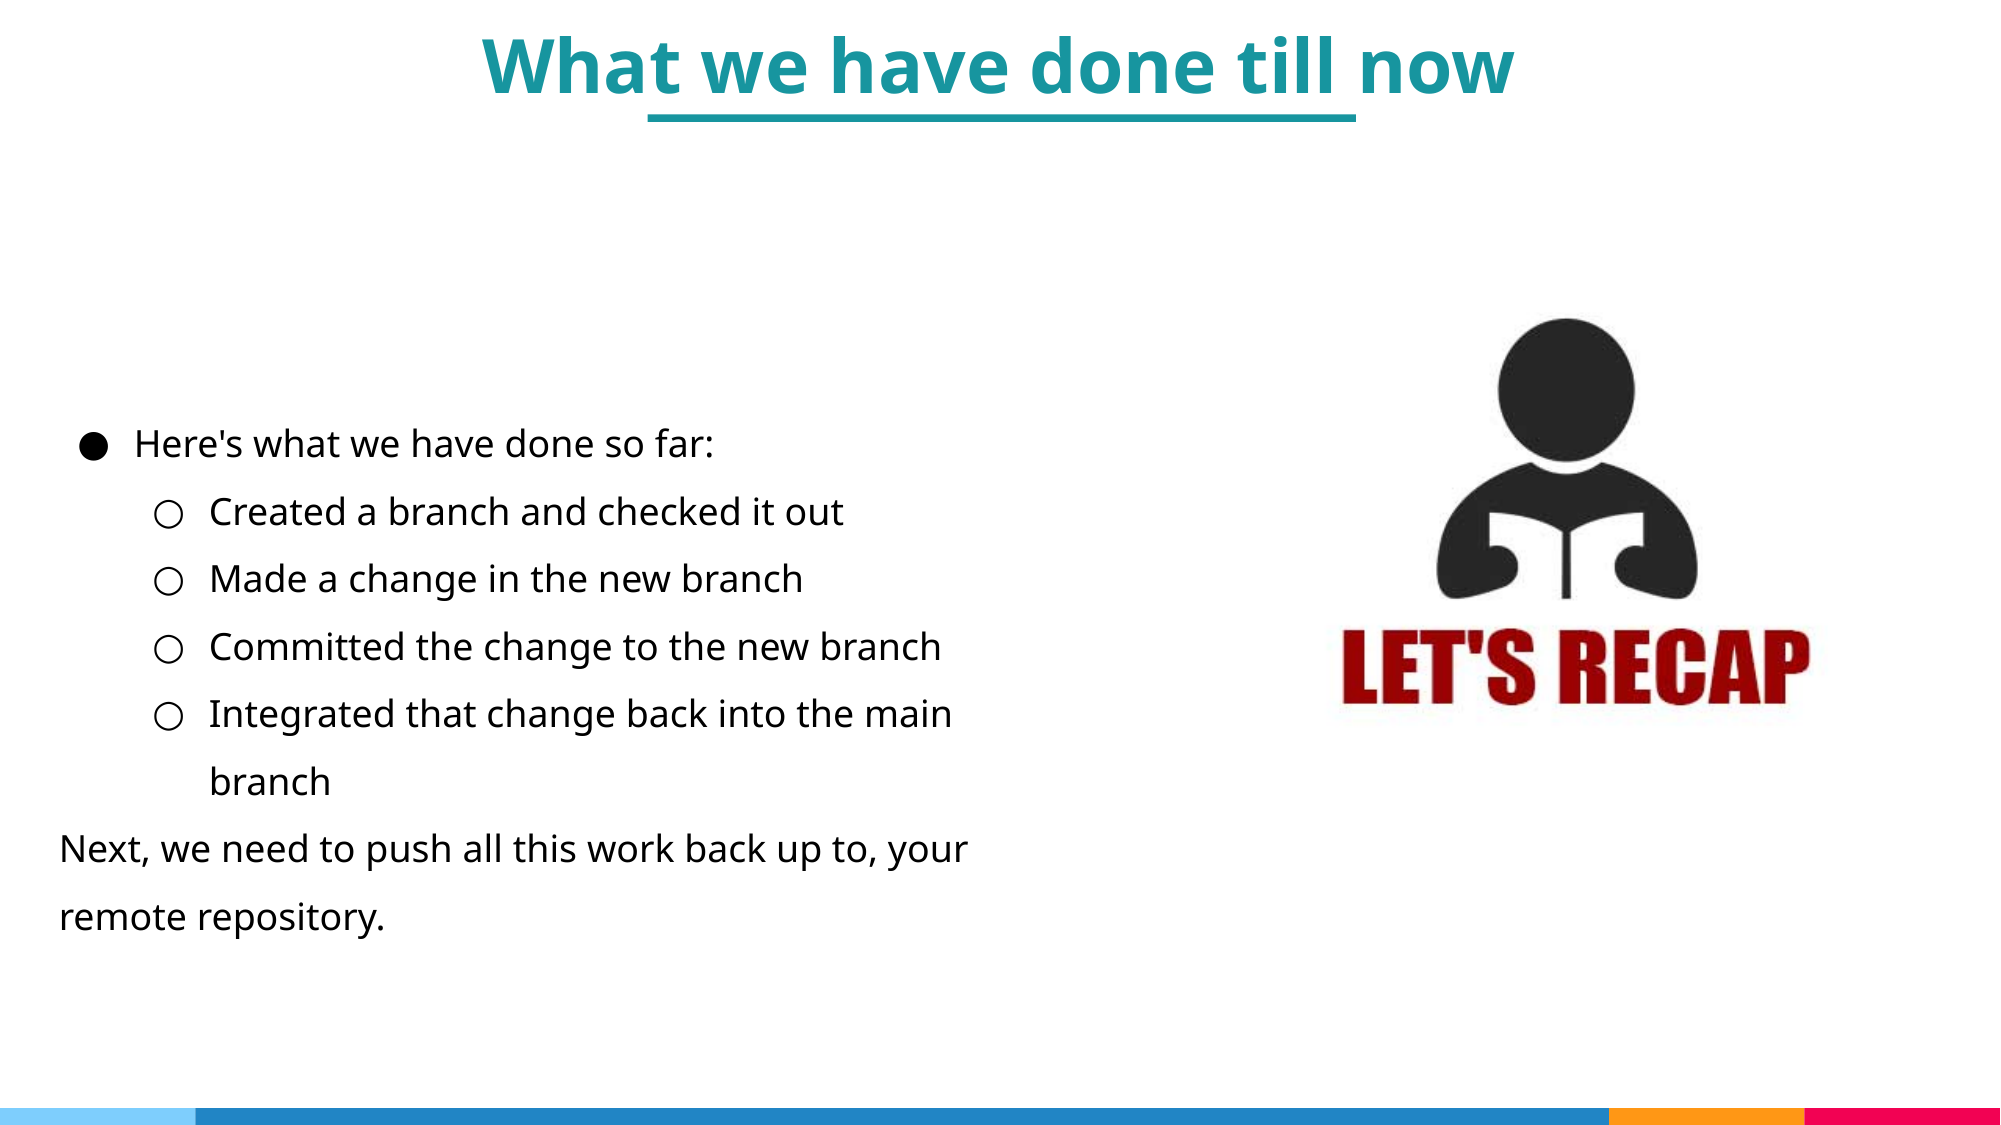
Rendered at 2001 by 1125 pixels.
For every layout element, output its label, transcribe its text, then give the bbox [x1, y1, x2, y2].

picture [1252, 298, 1879, 827]
text_box Here's what we have done so far: Created a branch and checked it out Made a change in the new branch Committed the change to the new branch Integrated that change back into the main branch Next, we need to push all this work back up to, your remote repository. [43, 389, 1040, 905]
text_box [140, 14, 1859, 123]
